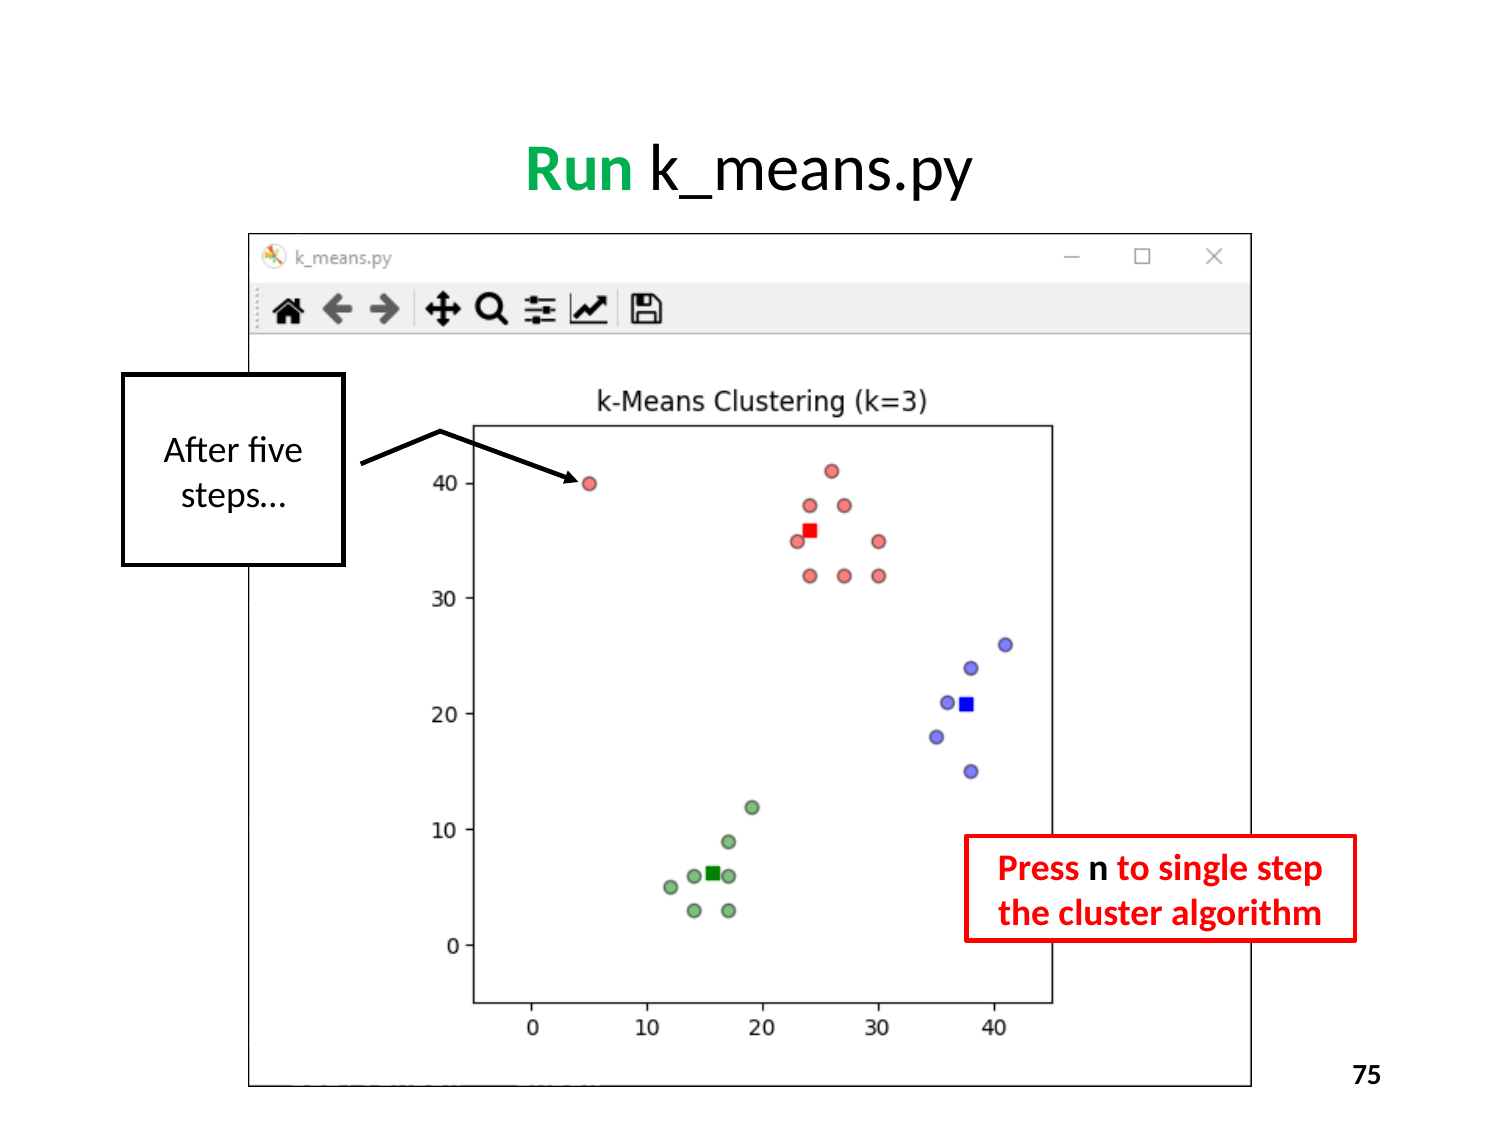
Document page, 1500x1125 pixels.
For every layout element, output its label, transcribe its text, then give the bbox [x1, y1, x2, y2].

title Run k_means.py [103, 59, 1397, 278]
text_box After five steps… [122, 373, 248, 566]
text_box Press n to single step the cluster algorithm [1252, 835, 1355, 941]
picture [248, 233, 1252, 1087]
slide_number 75 [1059, 1042, 1397, 1103]
